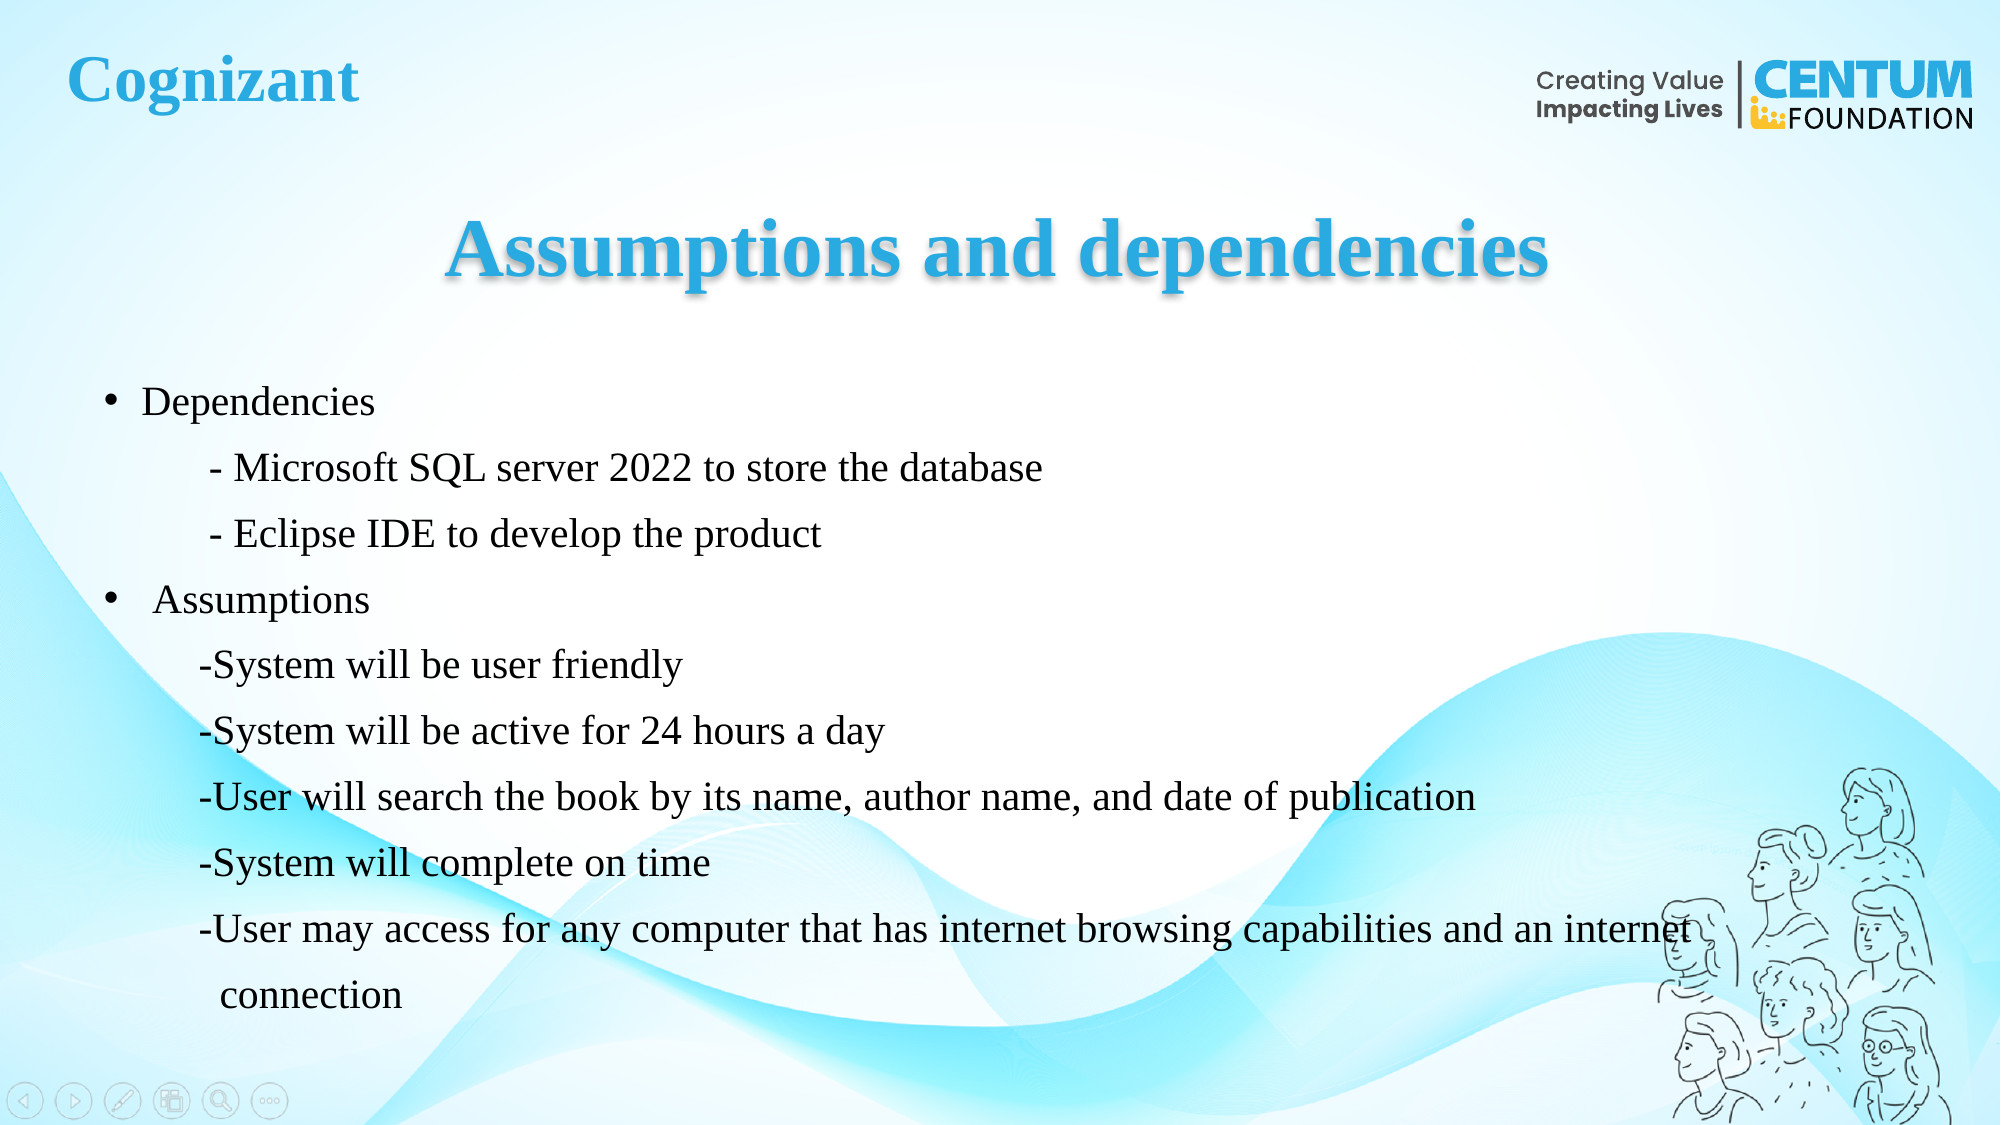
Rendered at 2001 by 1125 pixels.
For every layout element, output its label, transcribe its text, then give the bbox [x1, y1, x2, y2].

picture [0, 0, 2000, 1125]
title Assumptions and dependencies [429, 174, 1571, 325]
list Dependencies - Microsoft SQL server 2022 to store the database - Eclipse IDE to develop the product Assumptions -System will be user friendly -System will be active for 24 hours a day -User will search the book by its name, author name, and date of publication -System will complete on time -User may access for any computer that has internet browsing capabilities and an internet connection [89, 372, 1790, 1125]
